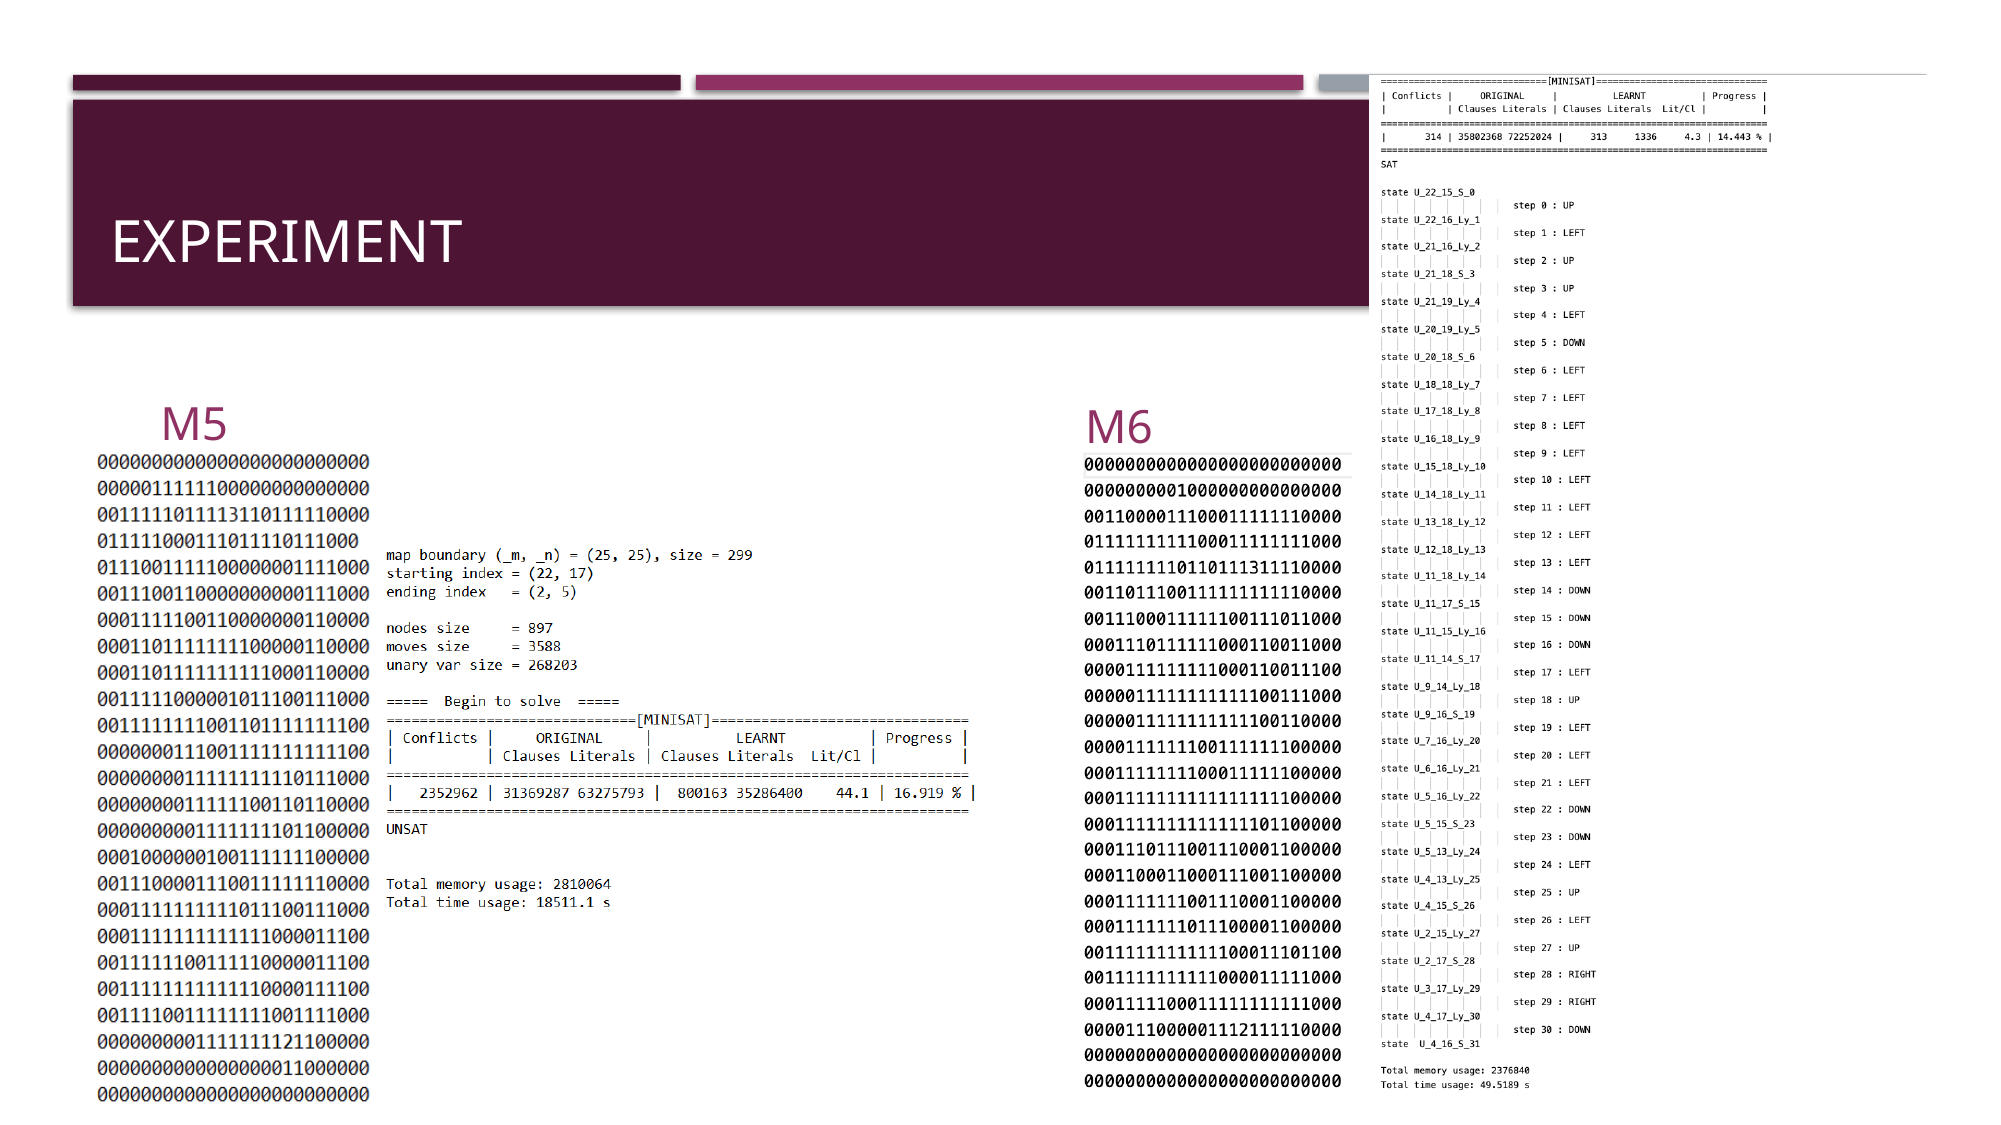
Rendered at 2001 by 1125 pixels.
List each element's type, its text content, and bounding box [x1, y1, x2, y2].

list M5 [145, 369, 980, 458]
list M6 [1070, 369, 1363, 460]
title experiment [95, 119, 1363, 282]
picture [94, 450, 1353, 1111]
picture [1369, 75, 1974, 1102]
